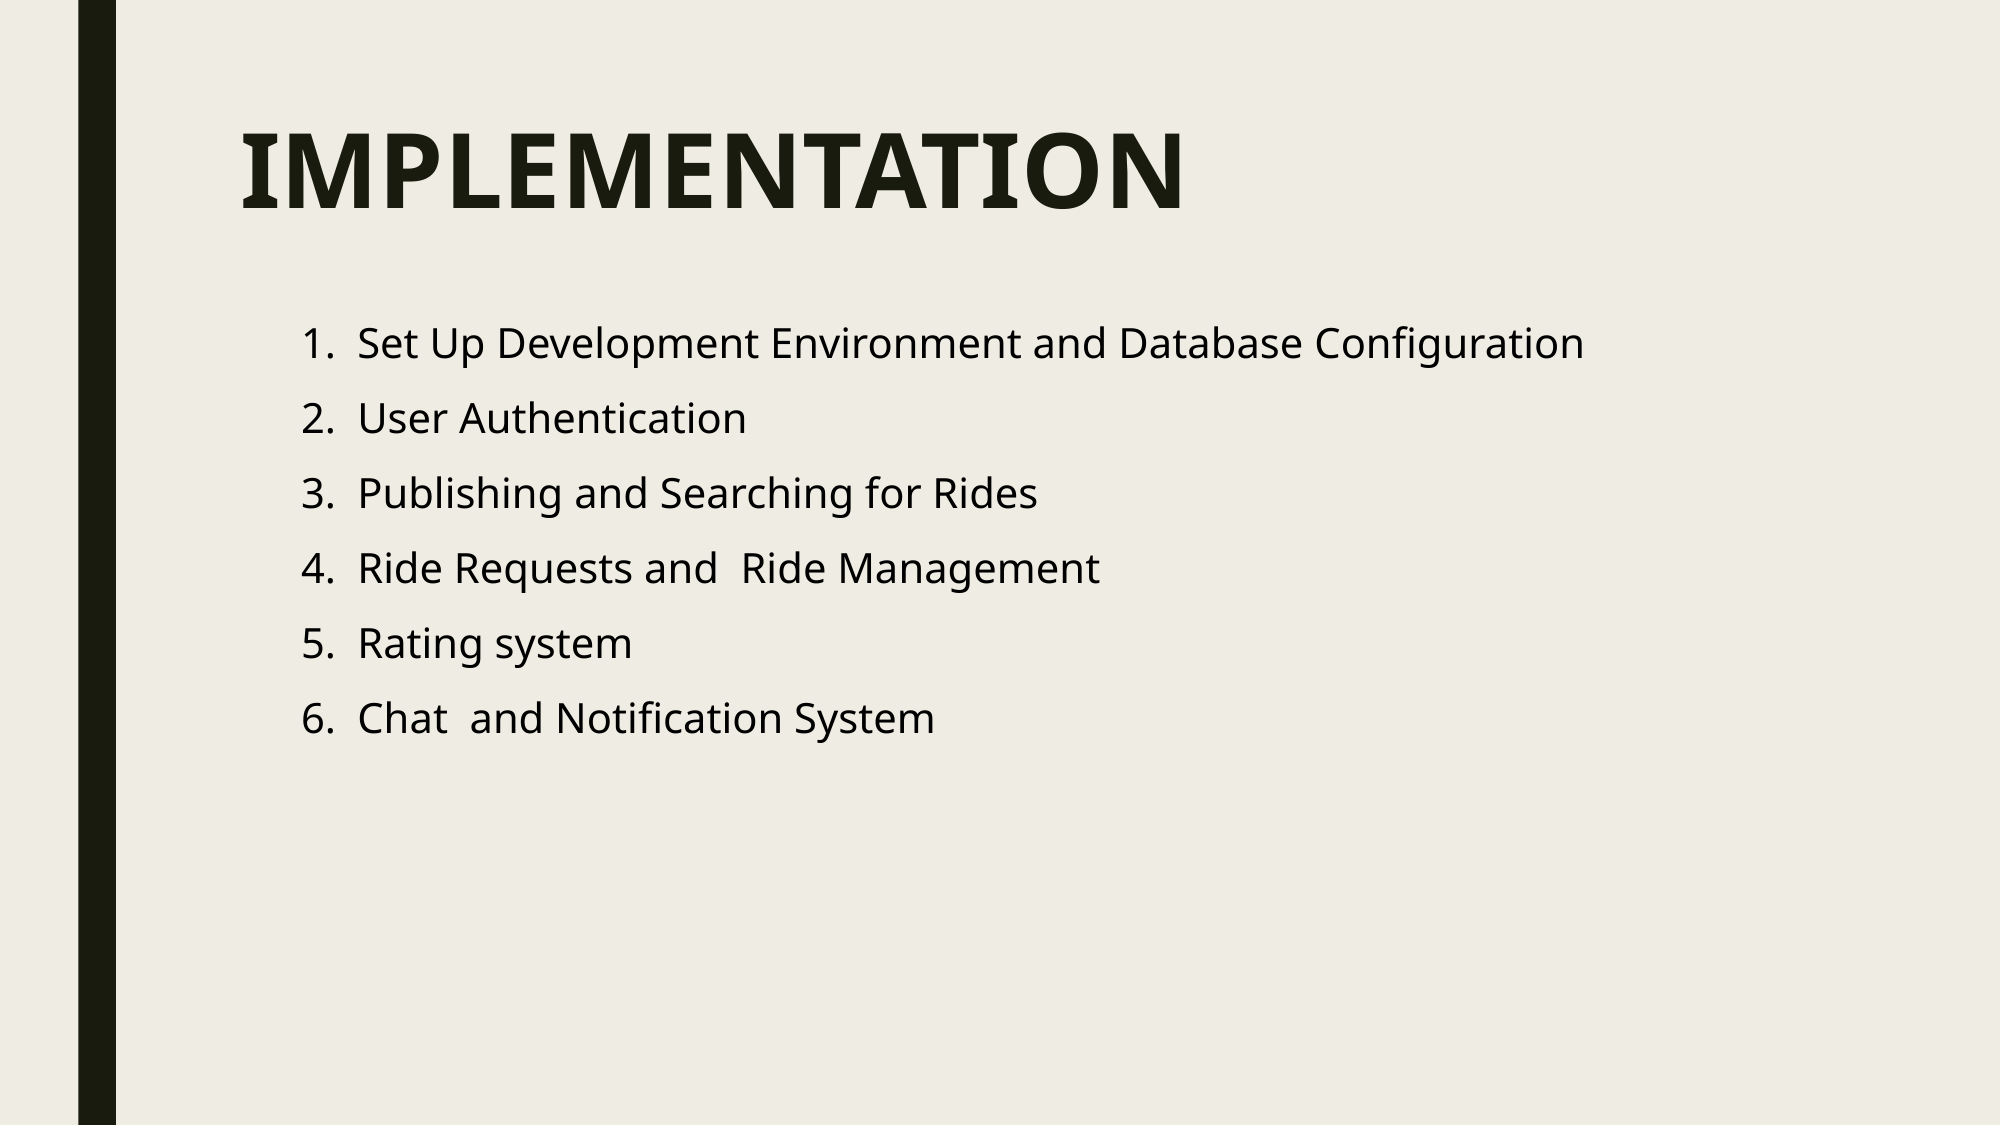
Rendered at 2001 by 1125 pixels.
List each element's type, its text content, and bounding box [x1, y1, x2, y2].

text_box Set Up Development Environment and Database Configuration User Authentication Publishing and Searching for Rides Ride Requests and Ride Management Rating system Chat and Notification System [286, 284, 1714, 750]
title IMPLEMENTATION [225, 112, 1800, 357]
